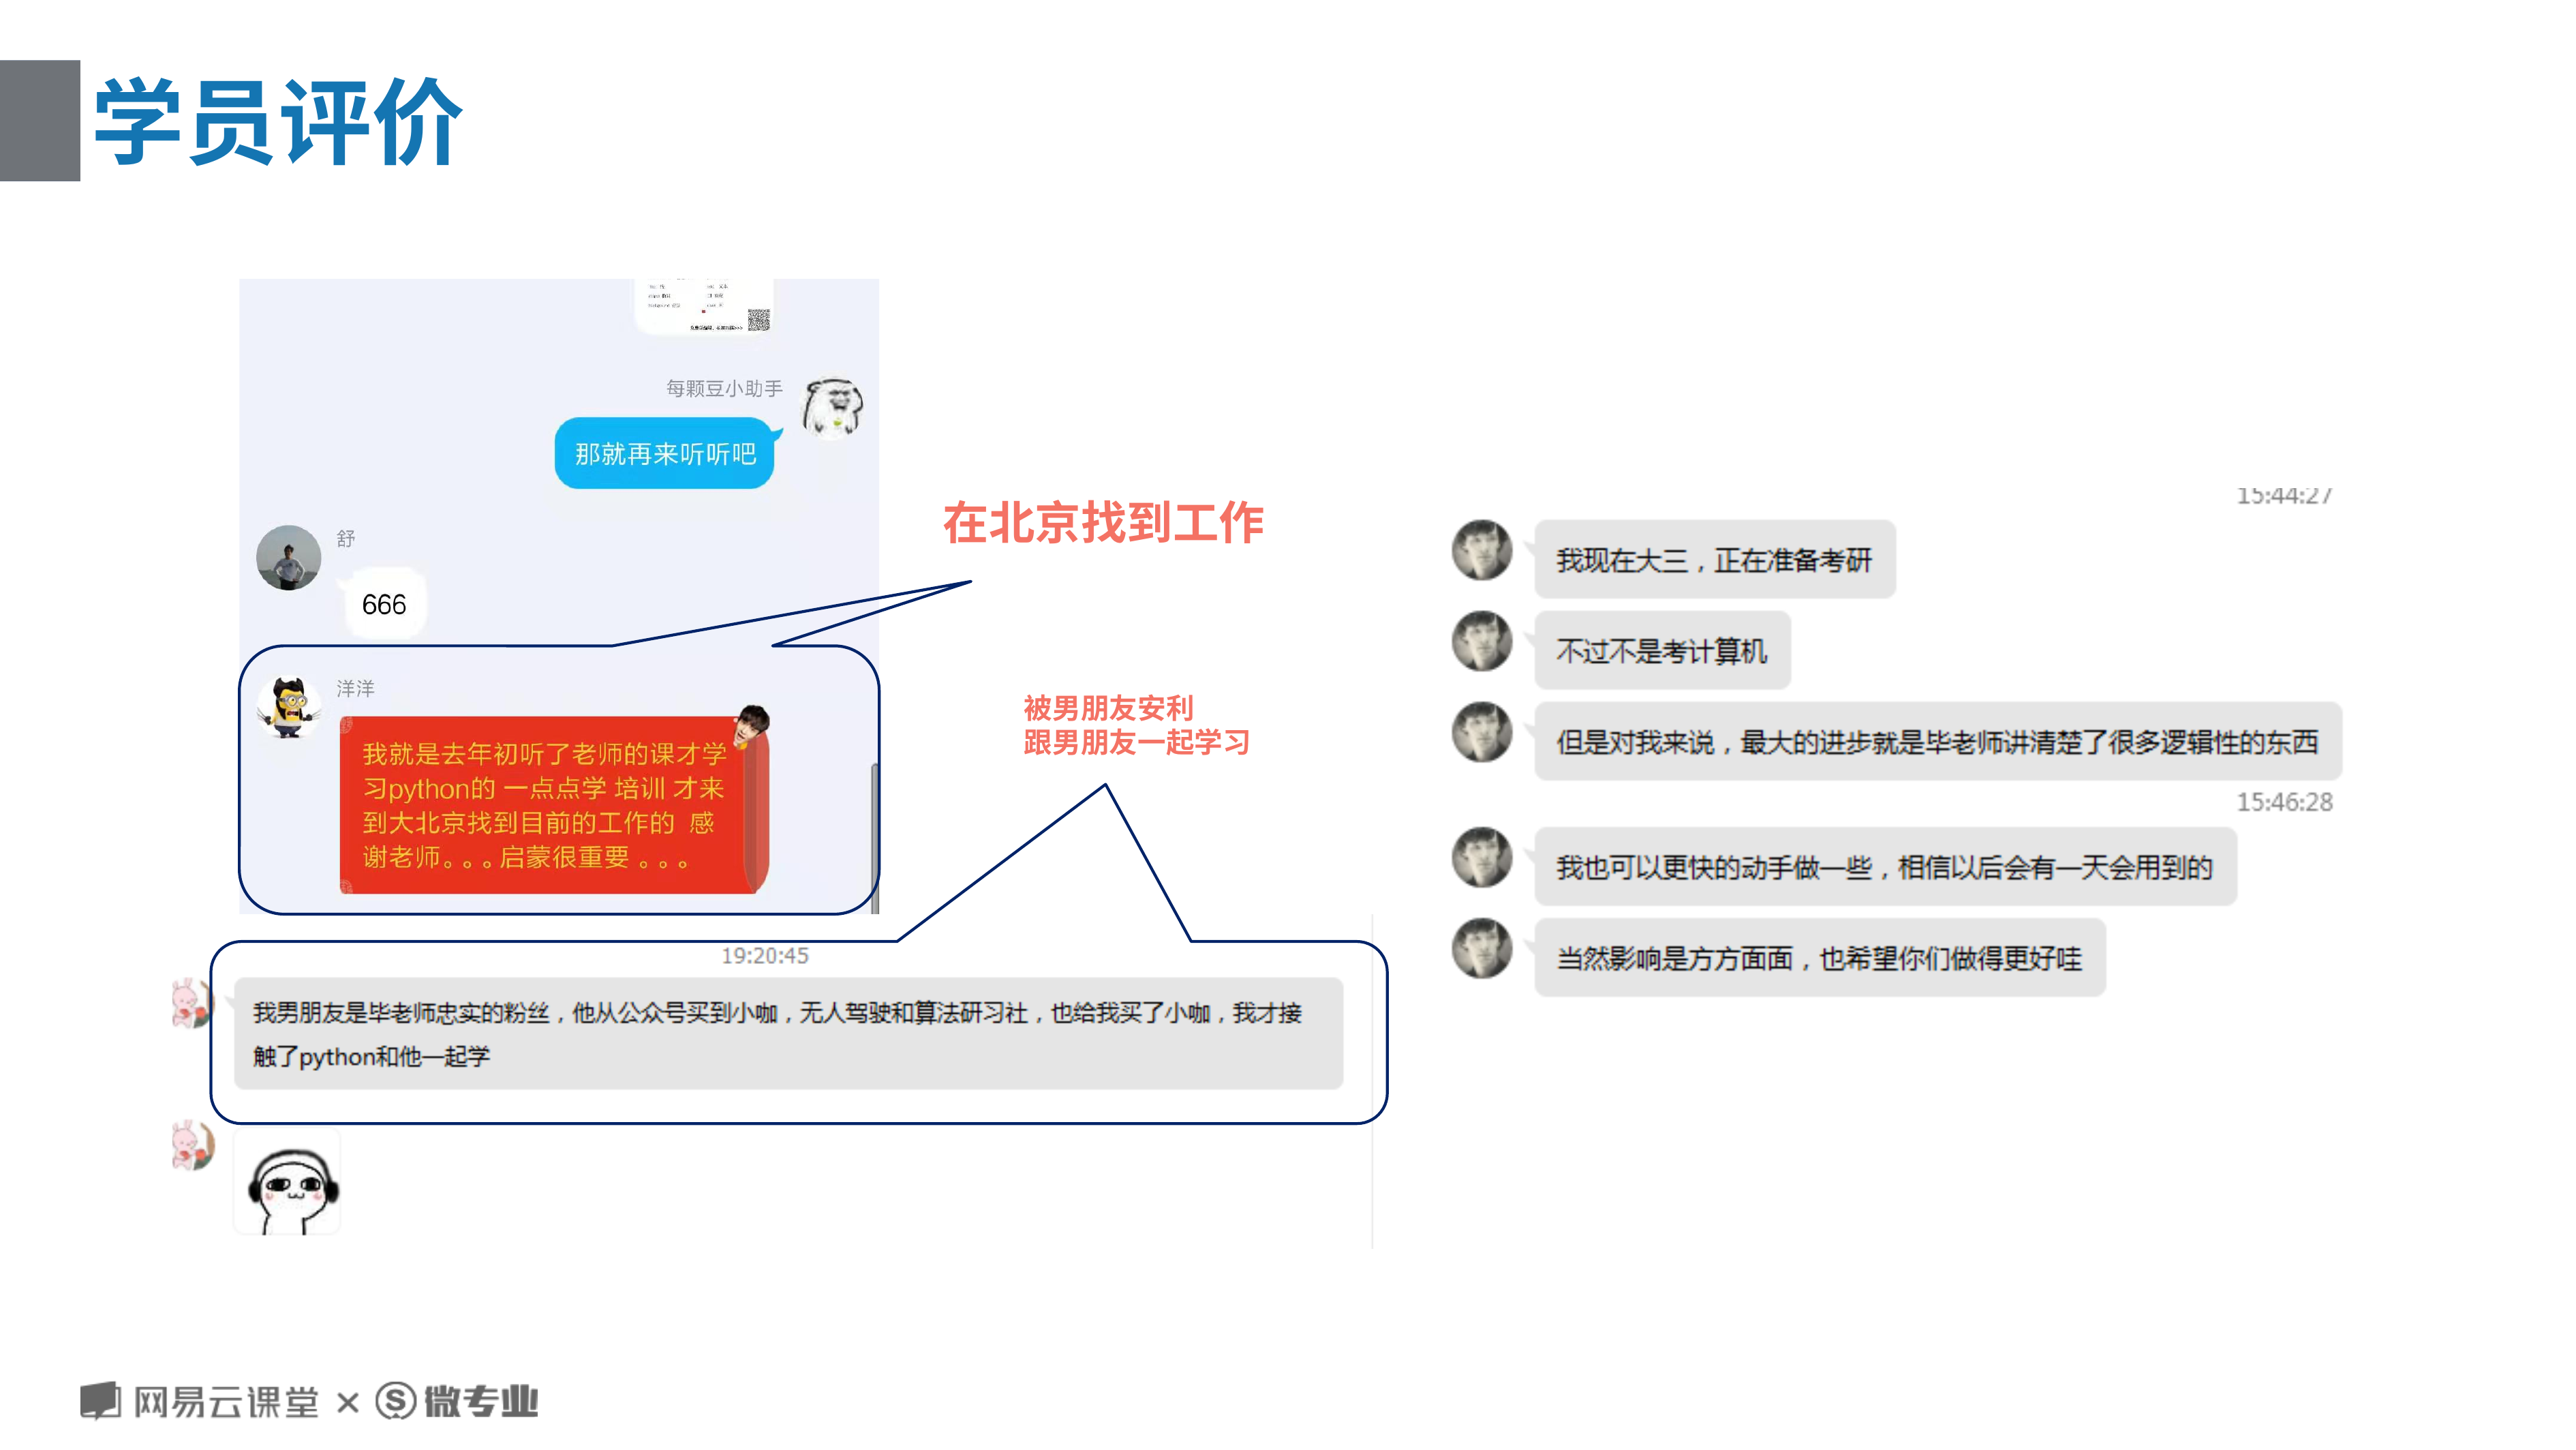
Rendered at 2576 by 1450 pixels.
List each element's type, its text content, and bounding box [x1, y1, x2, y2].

text_box [883, 579, 972, 612]
text_box [1379, 948, 1389, 1117]
text_box [932, 783, 1178, 913]
title 学员评价 [80, 58, 2496, 181]
picture [1434, 488, 2376, 1012]
text_box 被男朋友安利 跟男朋友一起学习 [1013, 685, 1430, 764]
text_box 在北京找到工作 [933, 488, 1433, 554]
picture [172, 279, 1374, 1249]
picture [80, 1380, 538, 1421]
